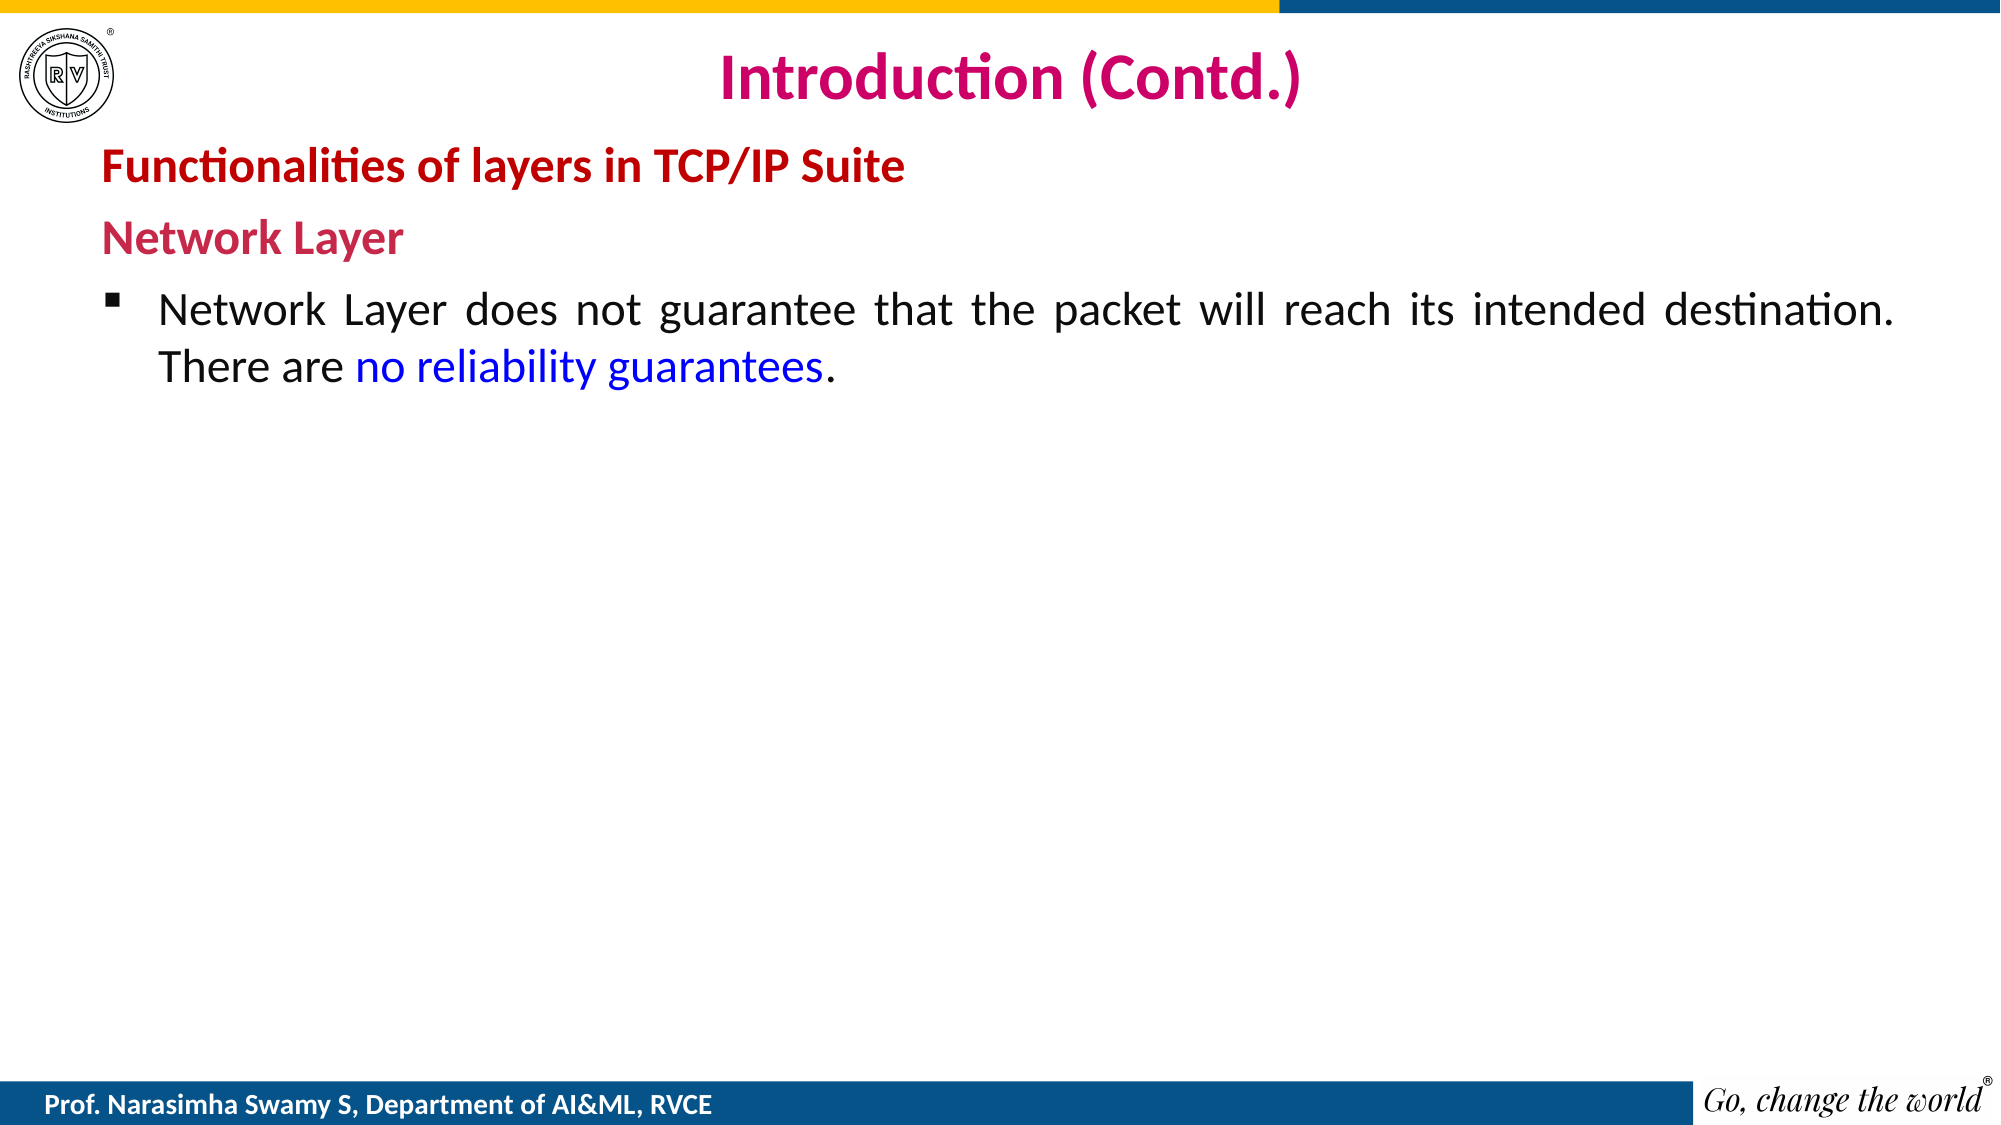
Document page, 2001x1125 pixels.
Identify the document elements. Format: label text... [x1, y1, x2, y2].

text_box Functionalities of layers in TCP/IP Suite Network Layer Network Layer does not guarantee that the packet will reach its intended destination. There are no reliability guarantees. [86, 125, 1913, 400]
picture [1701, 1075, 1994, 1120]
picture [19, 28, 114, 123]
title Introduction (Contd.) [137, 27, 1887, 125]
